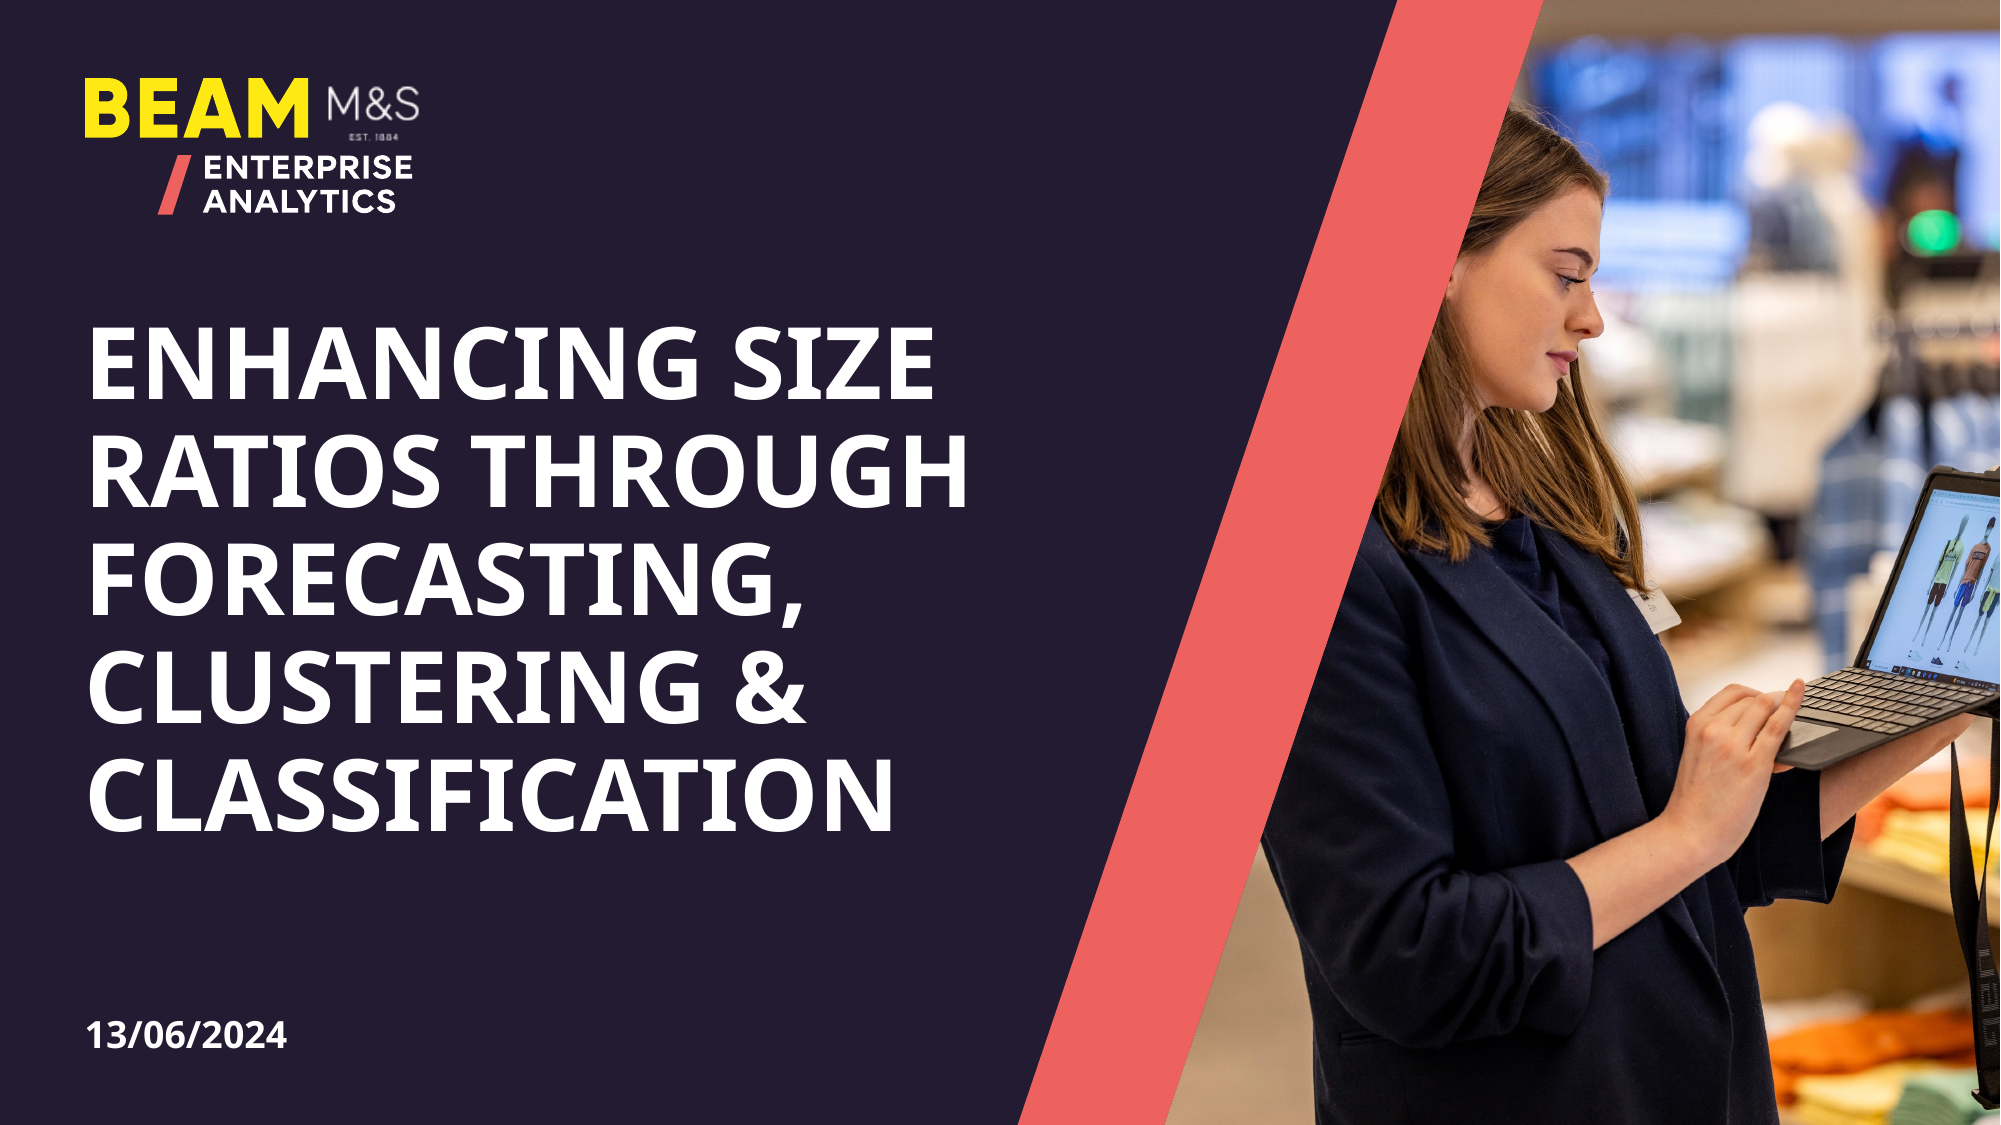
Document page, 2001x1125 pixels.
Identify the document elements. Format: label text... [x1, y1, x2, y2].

picture [1164, 0, 2000, 1125]
picture [302, 69, 518, 159]
title Enhancing Size Ratios through forecasting, clustering & classification [84, 306, 1164, 860]
subtitle 13/06/2024 [84, 907, 1018, 1056]
